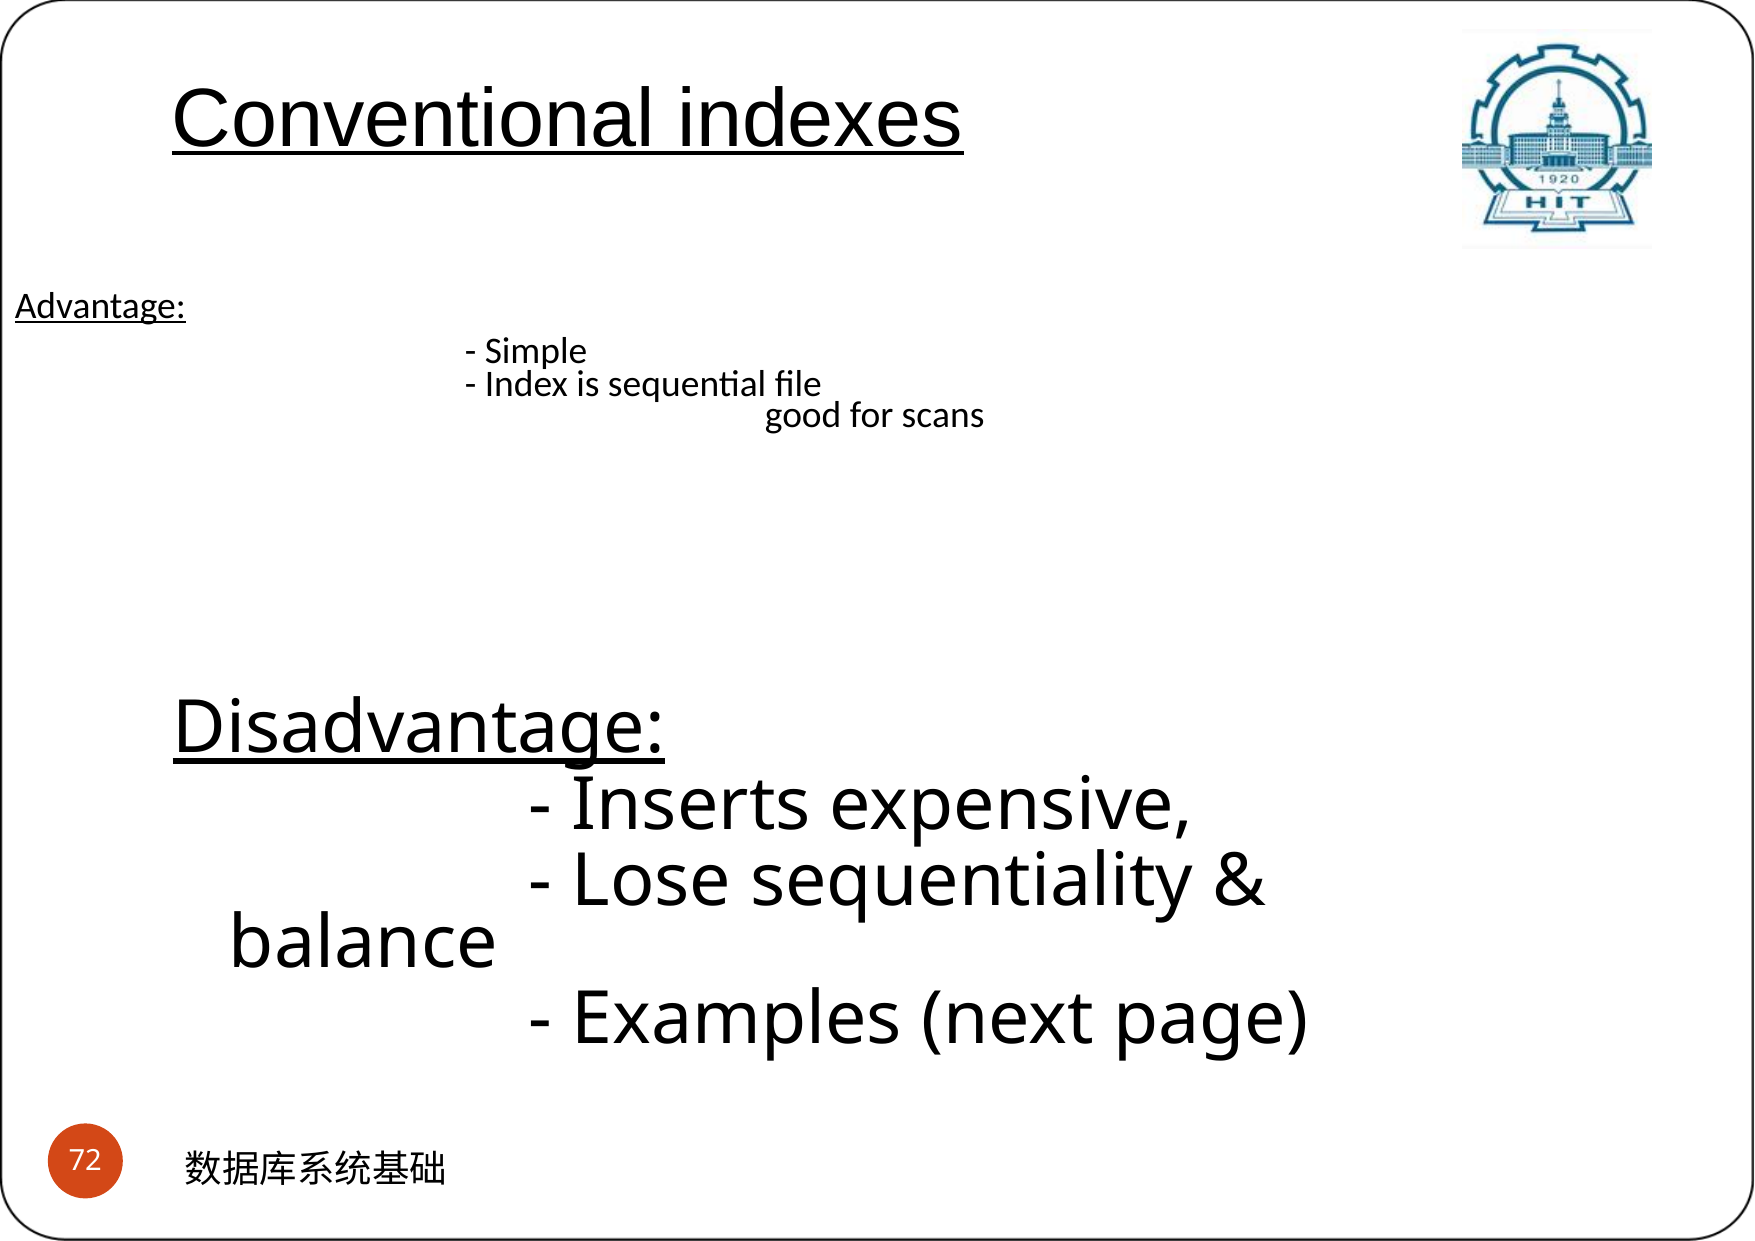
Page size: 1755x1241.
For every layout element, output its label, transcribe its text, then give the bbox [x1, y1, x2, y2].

text_box Disadvantage: - Inserts expensive, - Lose sequentiality & balance - Examples (next page) [157, 696, 1564, 1027]
title Conventional indexes [171, 63, 1583, 116]
picture [0, 0, 1755, 1241]
list Advantage: - Simple - Index is sequential file good for scans [0, 273, 1406, 481]
